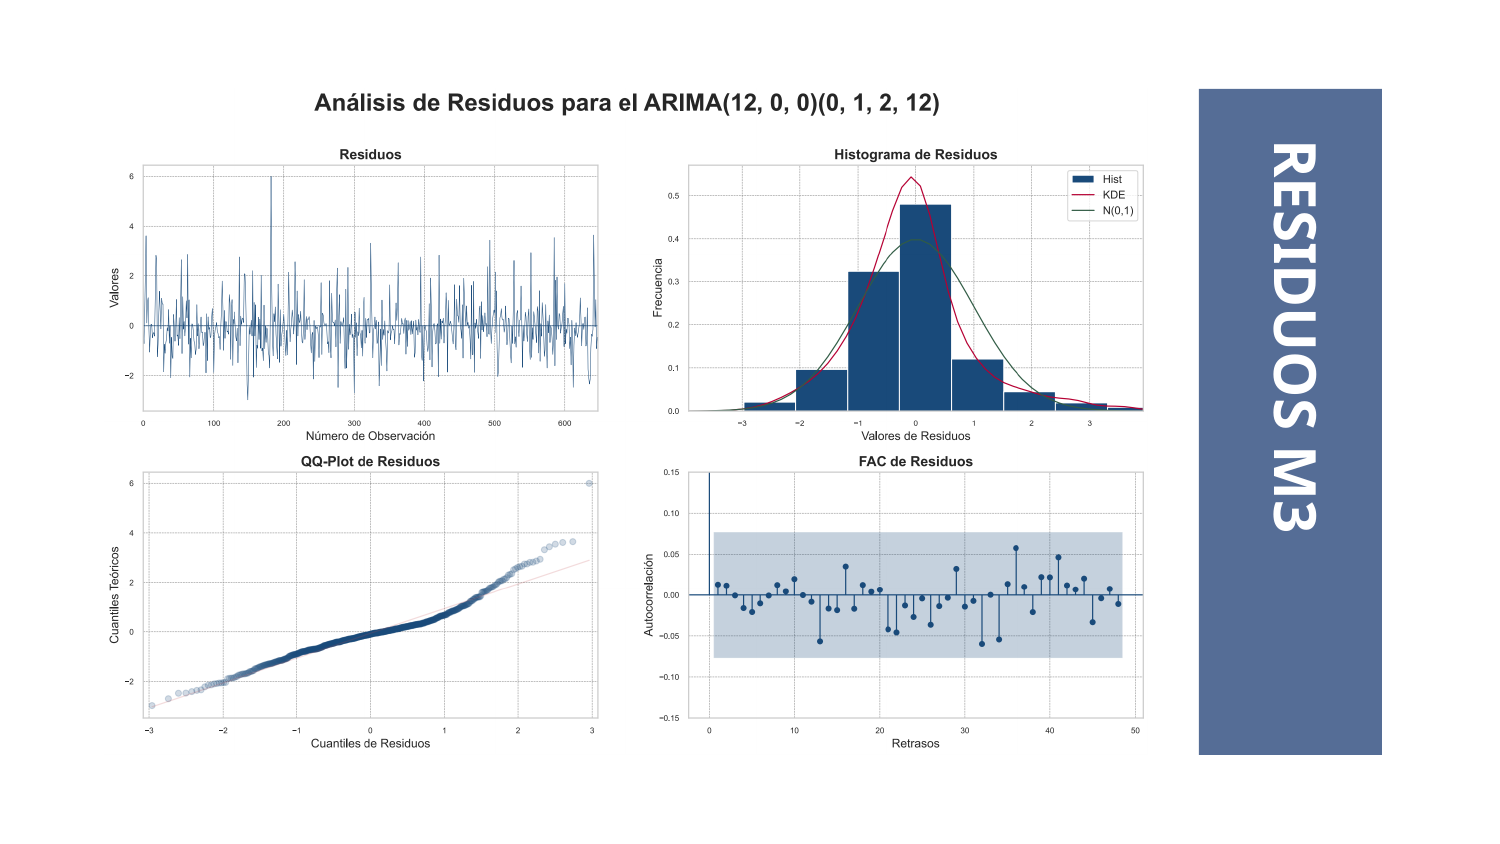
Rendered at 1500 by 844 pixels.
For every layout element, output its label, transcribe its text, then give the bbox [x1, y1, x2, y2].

title RESIDUOS M3 [1248, 124, 1396, 598]
text_box [1198, 88, 1382, 755]
picture [104, 88, 1149, 756]
